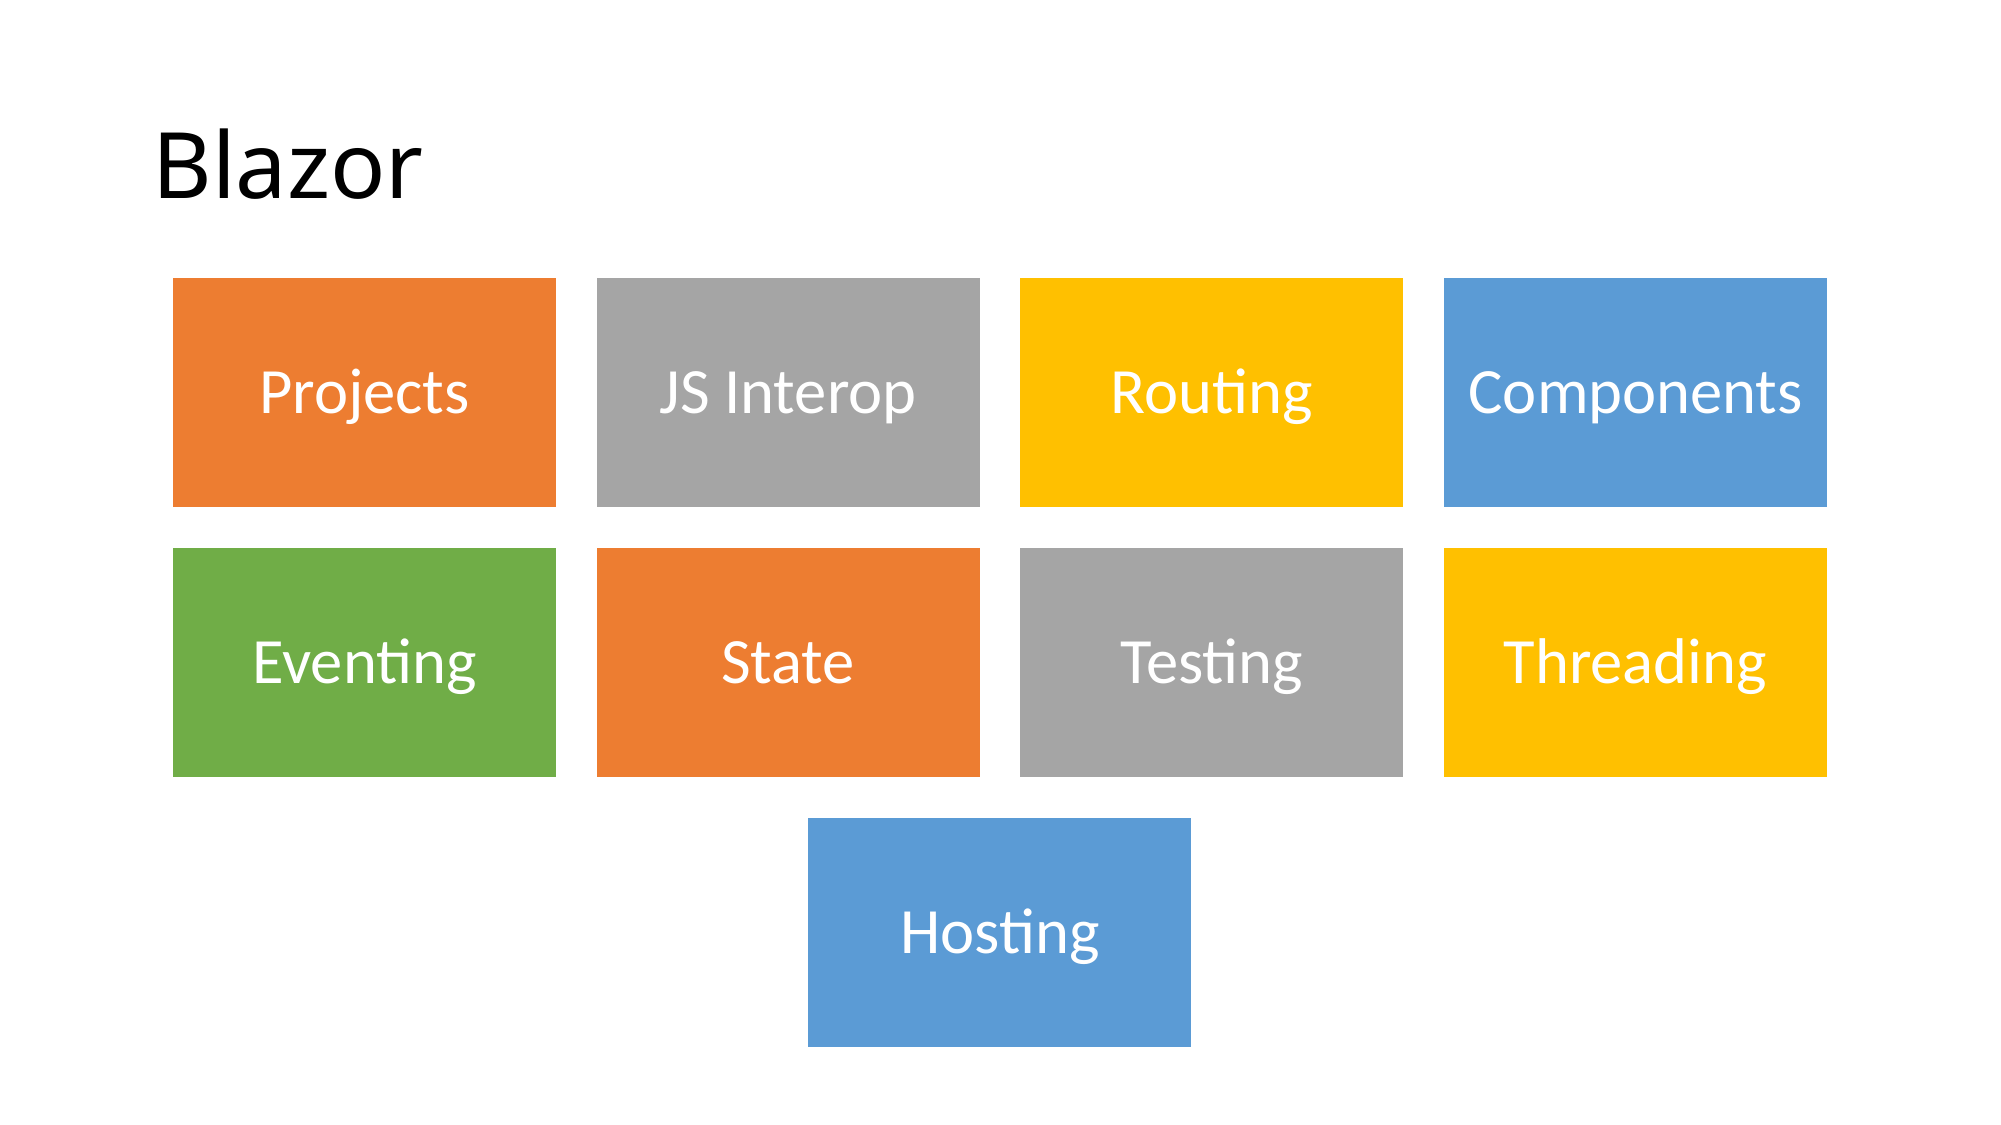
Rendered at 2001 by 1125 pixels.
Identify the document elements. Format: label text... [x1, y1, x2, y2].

title Blazor [137, 59, 1863, 277]
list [78, 277, 1922, 1048]
